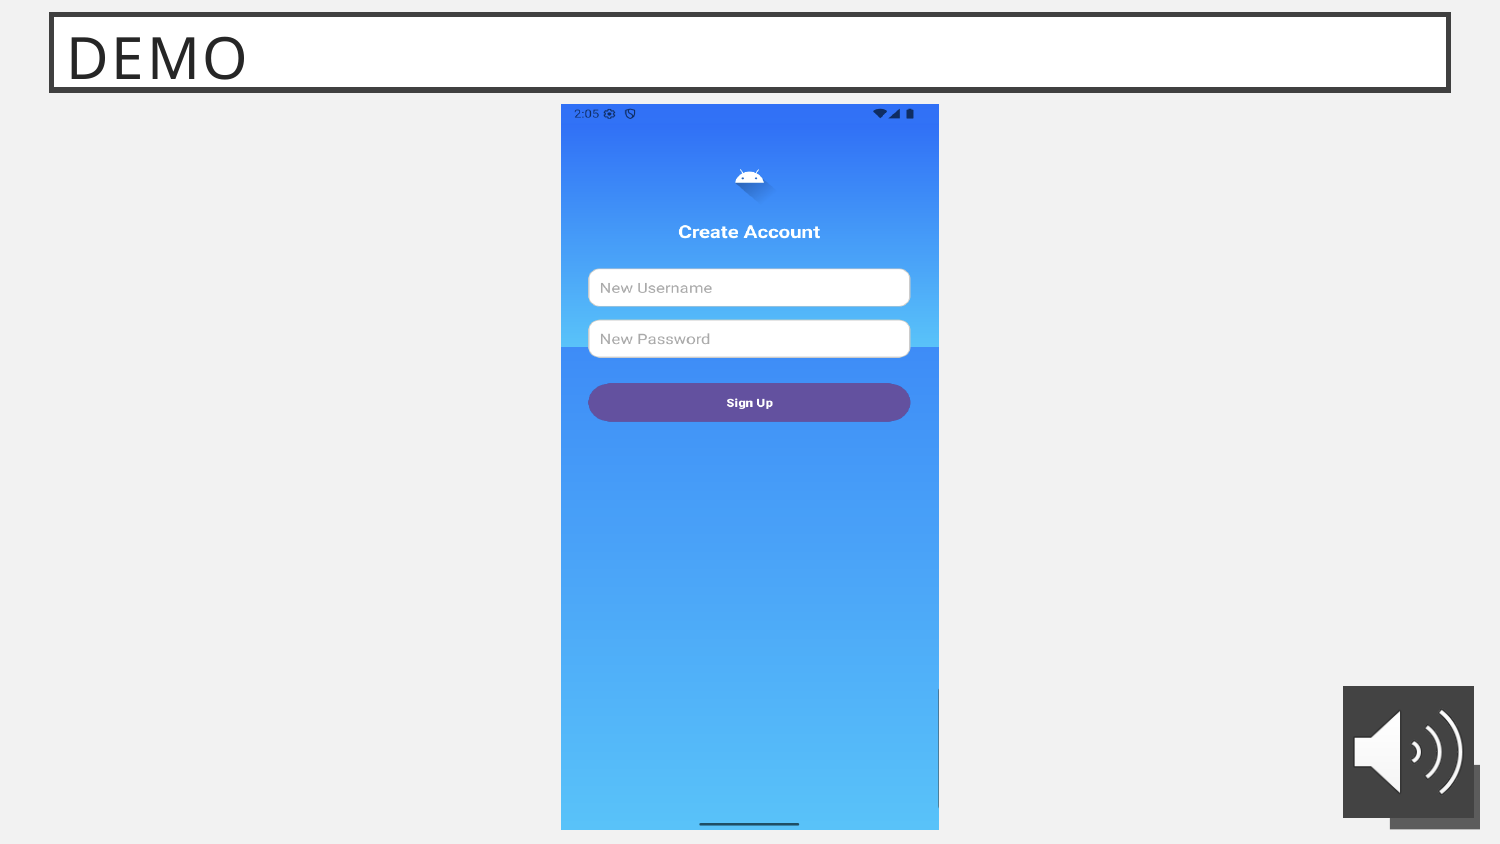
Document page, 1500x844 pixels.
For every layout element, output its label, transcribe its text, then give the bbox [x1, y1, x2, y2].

title DEMO [49, 12, 1451, 93]
slide_number 29 [1389, 764, 1480, 830]
picture [1341, 685, 1475, 819]
picture [561, 104, 939, 830]
